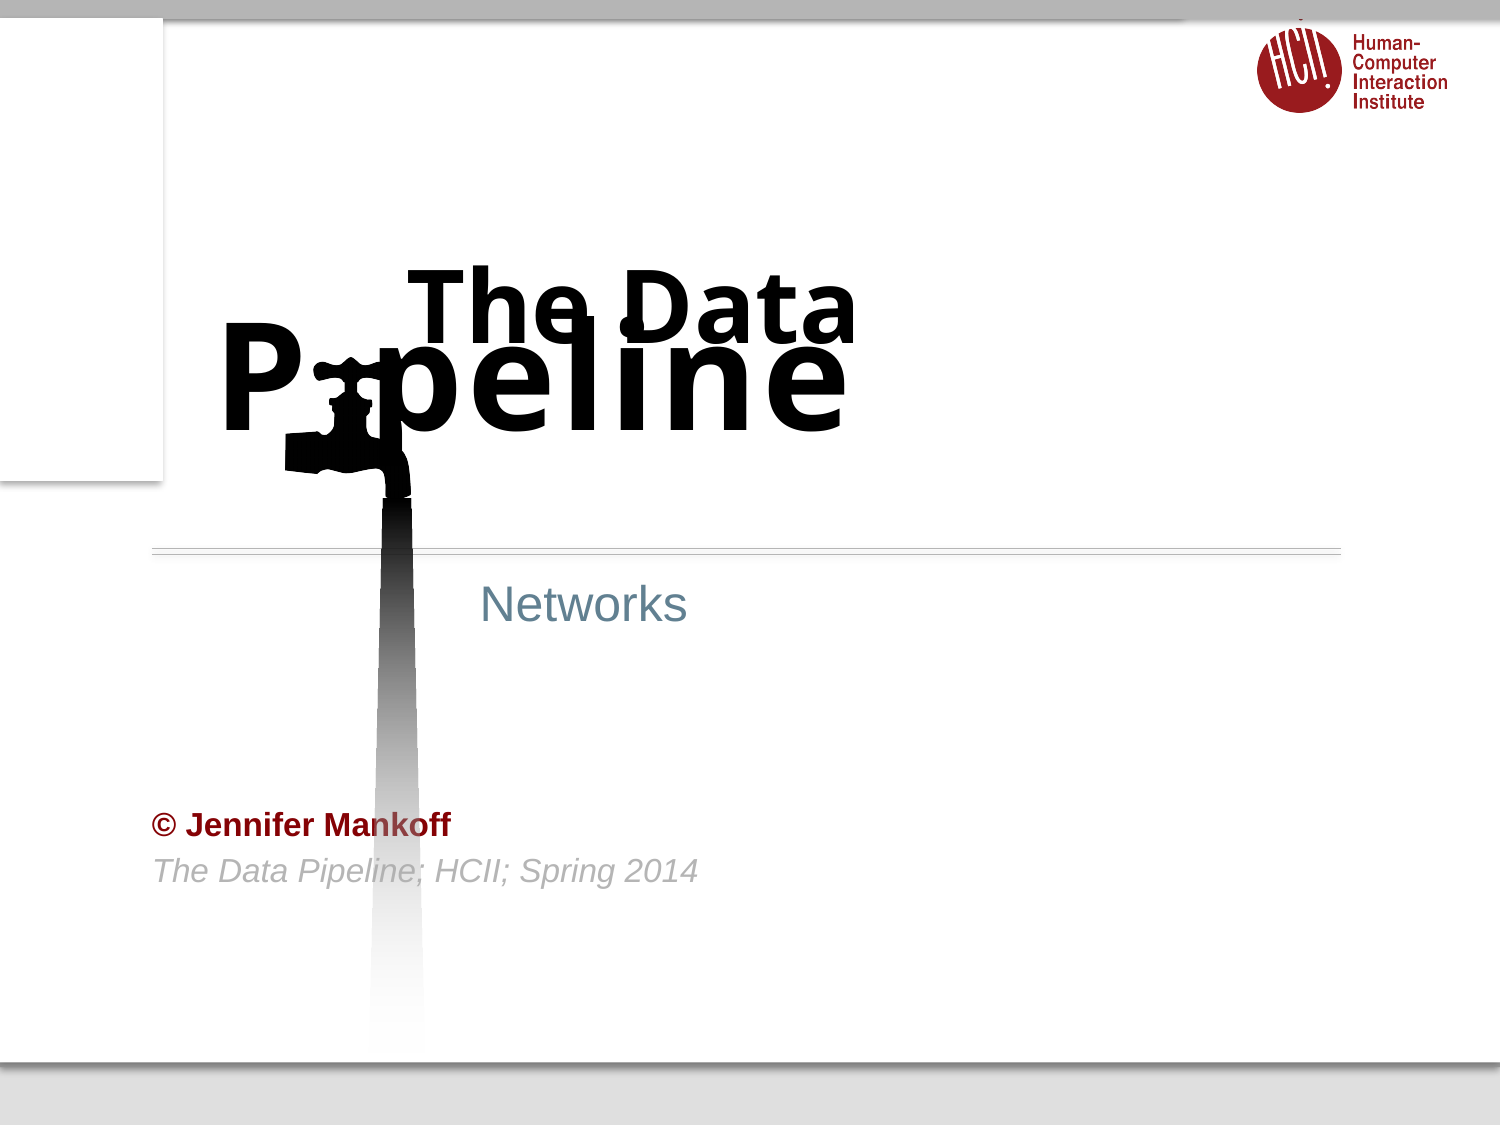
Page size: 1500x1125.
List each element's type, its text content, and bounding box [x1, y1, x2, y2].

text_box P peline [199, 223, 973, 478]
list The Data Pipeline; HCII; Spring 2014 [420, 849, 1342, 938]
text_box The Data [368, 233, 1143, 371]
picture [1257, 20, 1447, 113]
picture [284, 357, 411, 499]
list © Jennifer Mankoff [419, 803, 1342, 849]
list © Jennifer Mankoff [151, 803, 374, 849]
list The Data Pipeline; HCII; Spring 2014 [151, 849, 373, 938]
subtitle Networks [479, 577, 1342, 748]
text_box [368, 507, 425, 1057]
